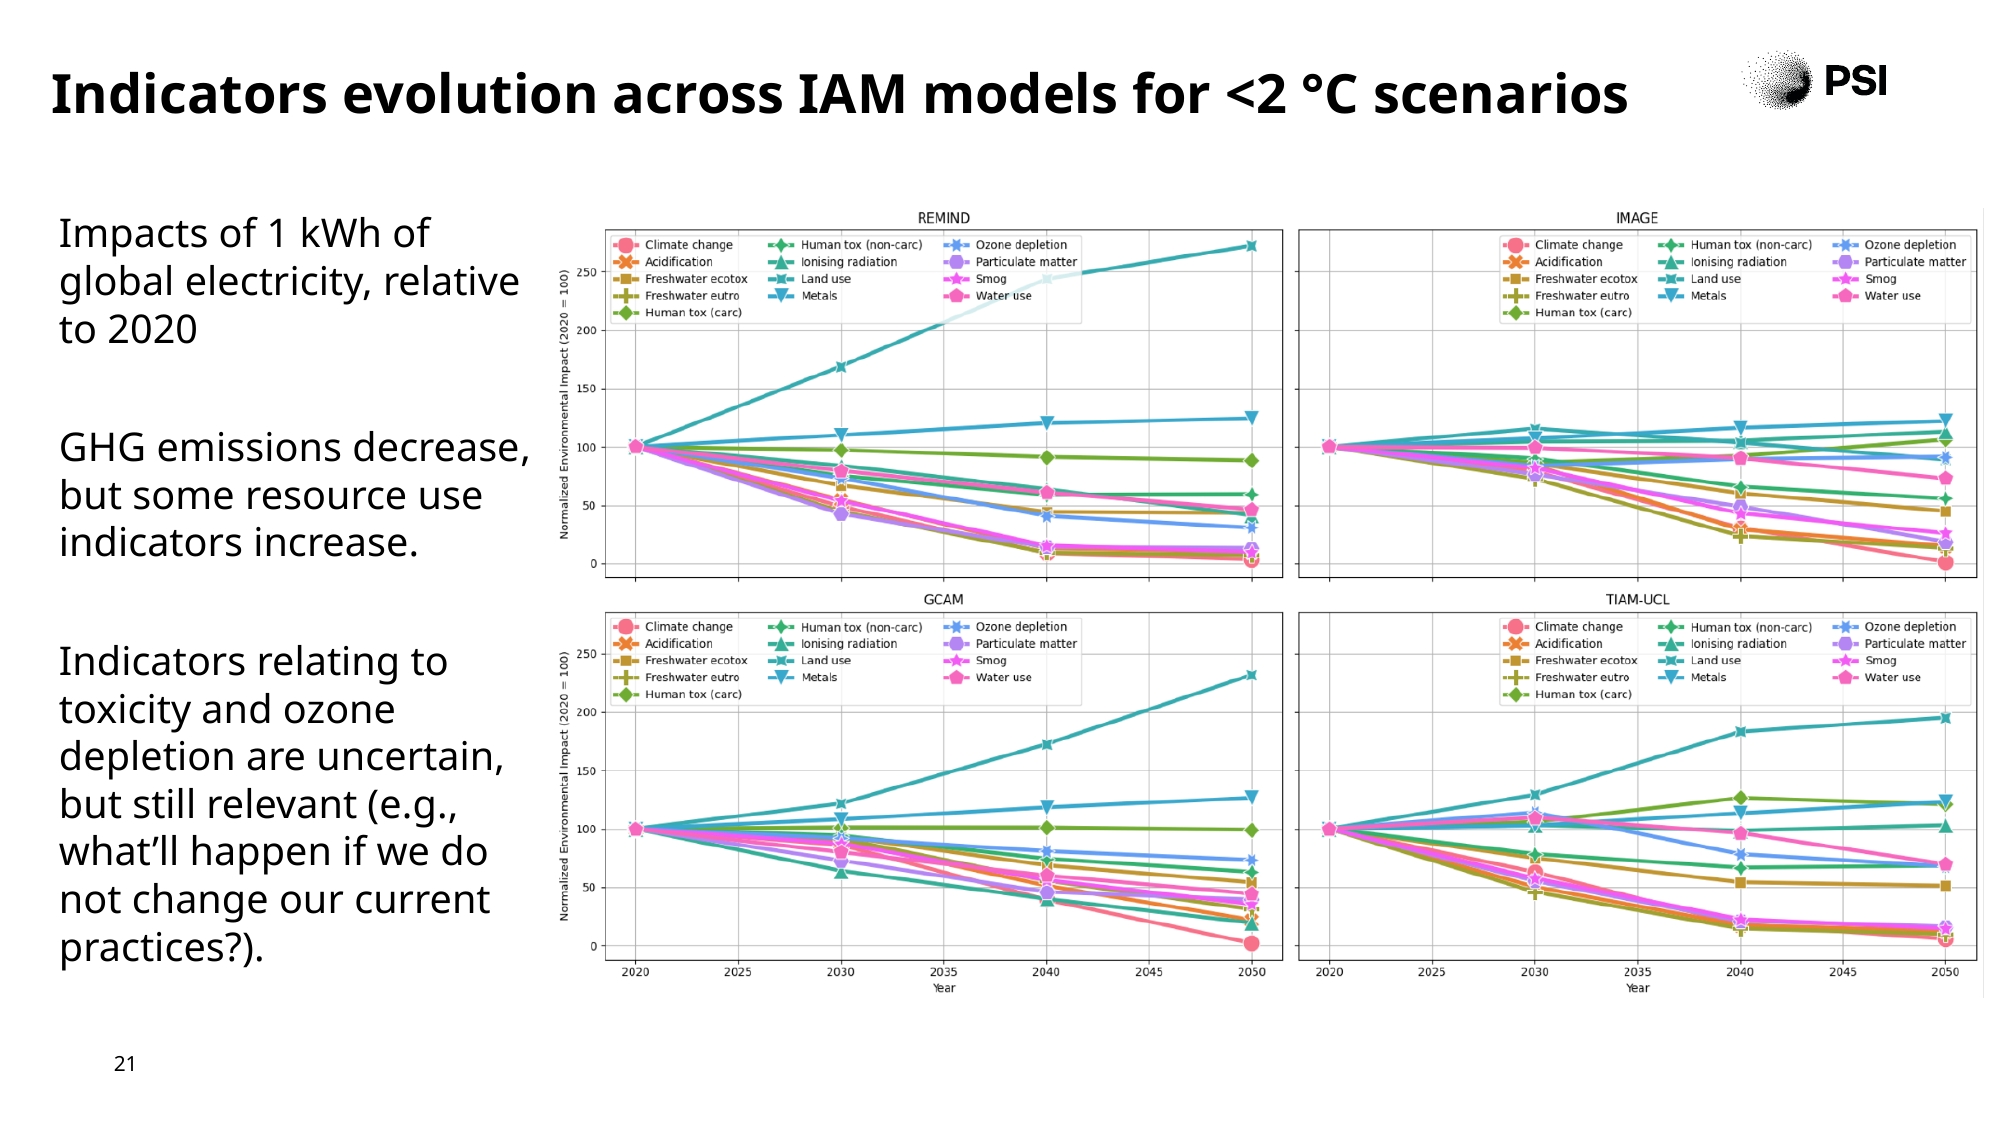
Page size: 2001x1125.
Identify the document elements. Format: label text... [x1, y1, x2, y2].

title Indicators evolution across IAM models for <2 °C scenarios [51, 59, 1940, 140]
picture [552, 208, 1984, 998]
slide_number 21 [114, 1050, 230, 1075]
list Impacts of 1 kWh of global electricity, relative to 2020 GHG emissions decrease, but some resource use indicators increase. Indicators relating to toxicity and ozone depletion are uncertain, but still relevant (e.g., what’ll happen if we do not change our current practices?). [58, 208, 552, 980]
